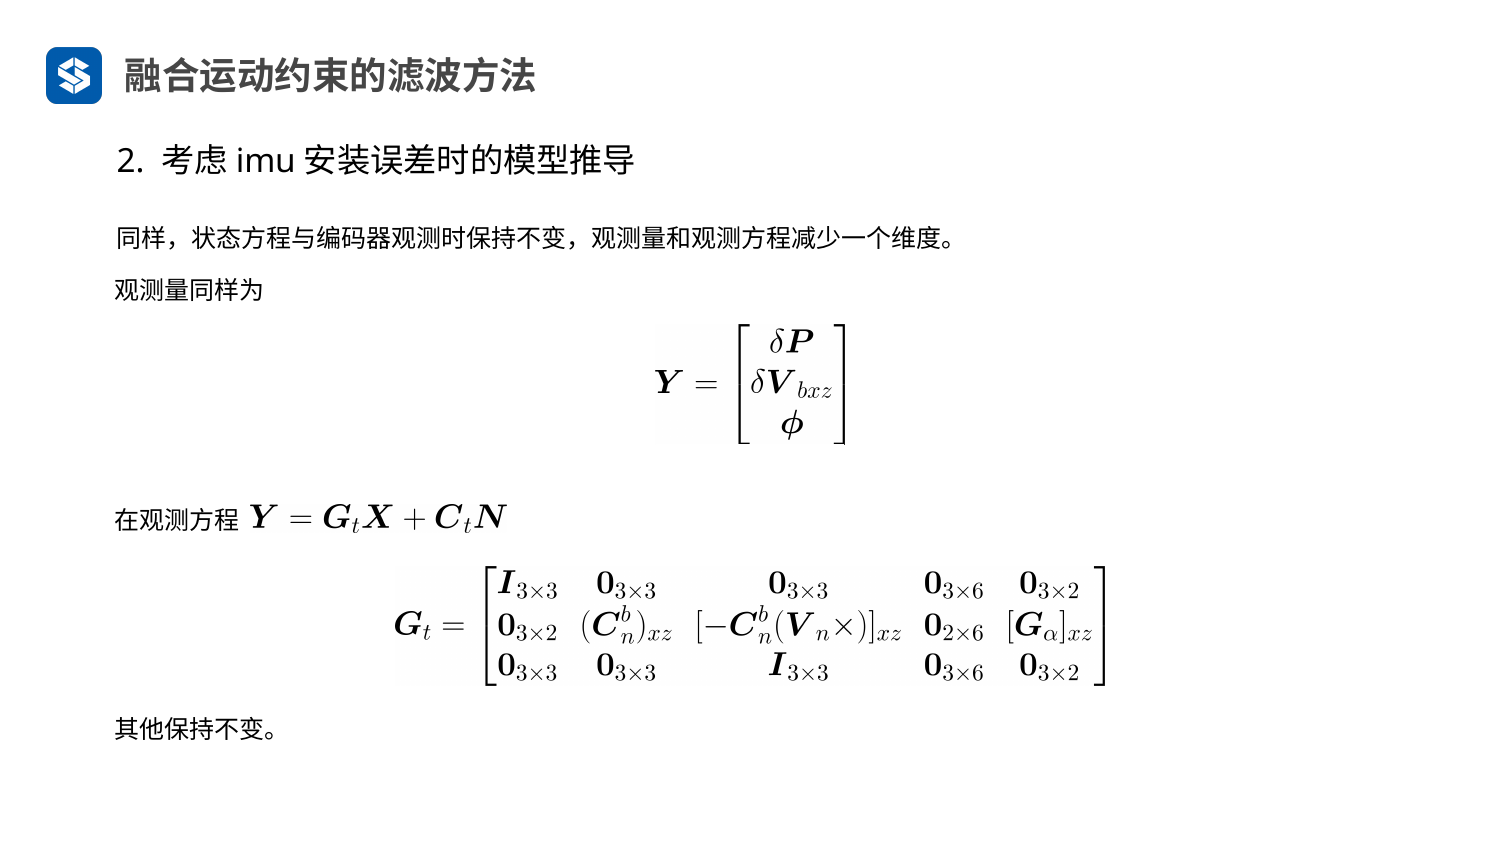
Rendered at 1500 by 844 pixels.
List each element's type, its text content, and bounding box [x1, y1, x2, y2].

text_box 融合运动约束的滤波方法 [110, 44, 560, 105]
text_box 同样，状态方程与编码器观测时保持不变，观测量和观测方程减少一个维度。 [101, 206, 991, 261]
picture [46, 47, 102, 104]
text_box 其他保持不变。 [99, 697, 337, 752]
text_box 2. 考虑imu安装误差时的模型推导 [101, 131, 681, 187]
text_box 在观测方程 中， [99, 487, 582, 542]
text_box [394, 564, 1106, 688]
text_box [248, 501, 508, 535]
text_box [654, 322, 846, 447]
text_box 观测量同样为 [99, 258, 486, 312]
